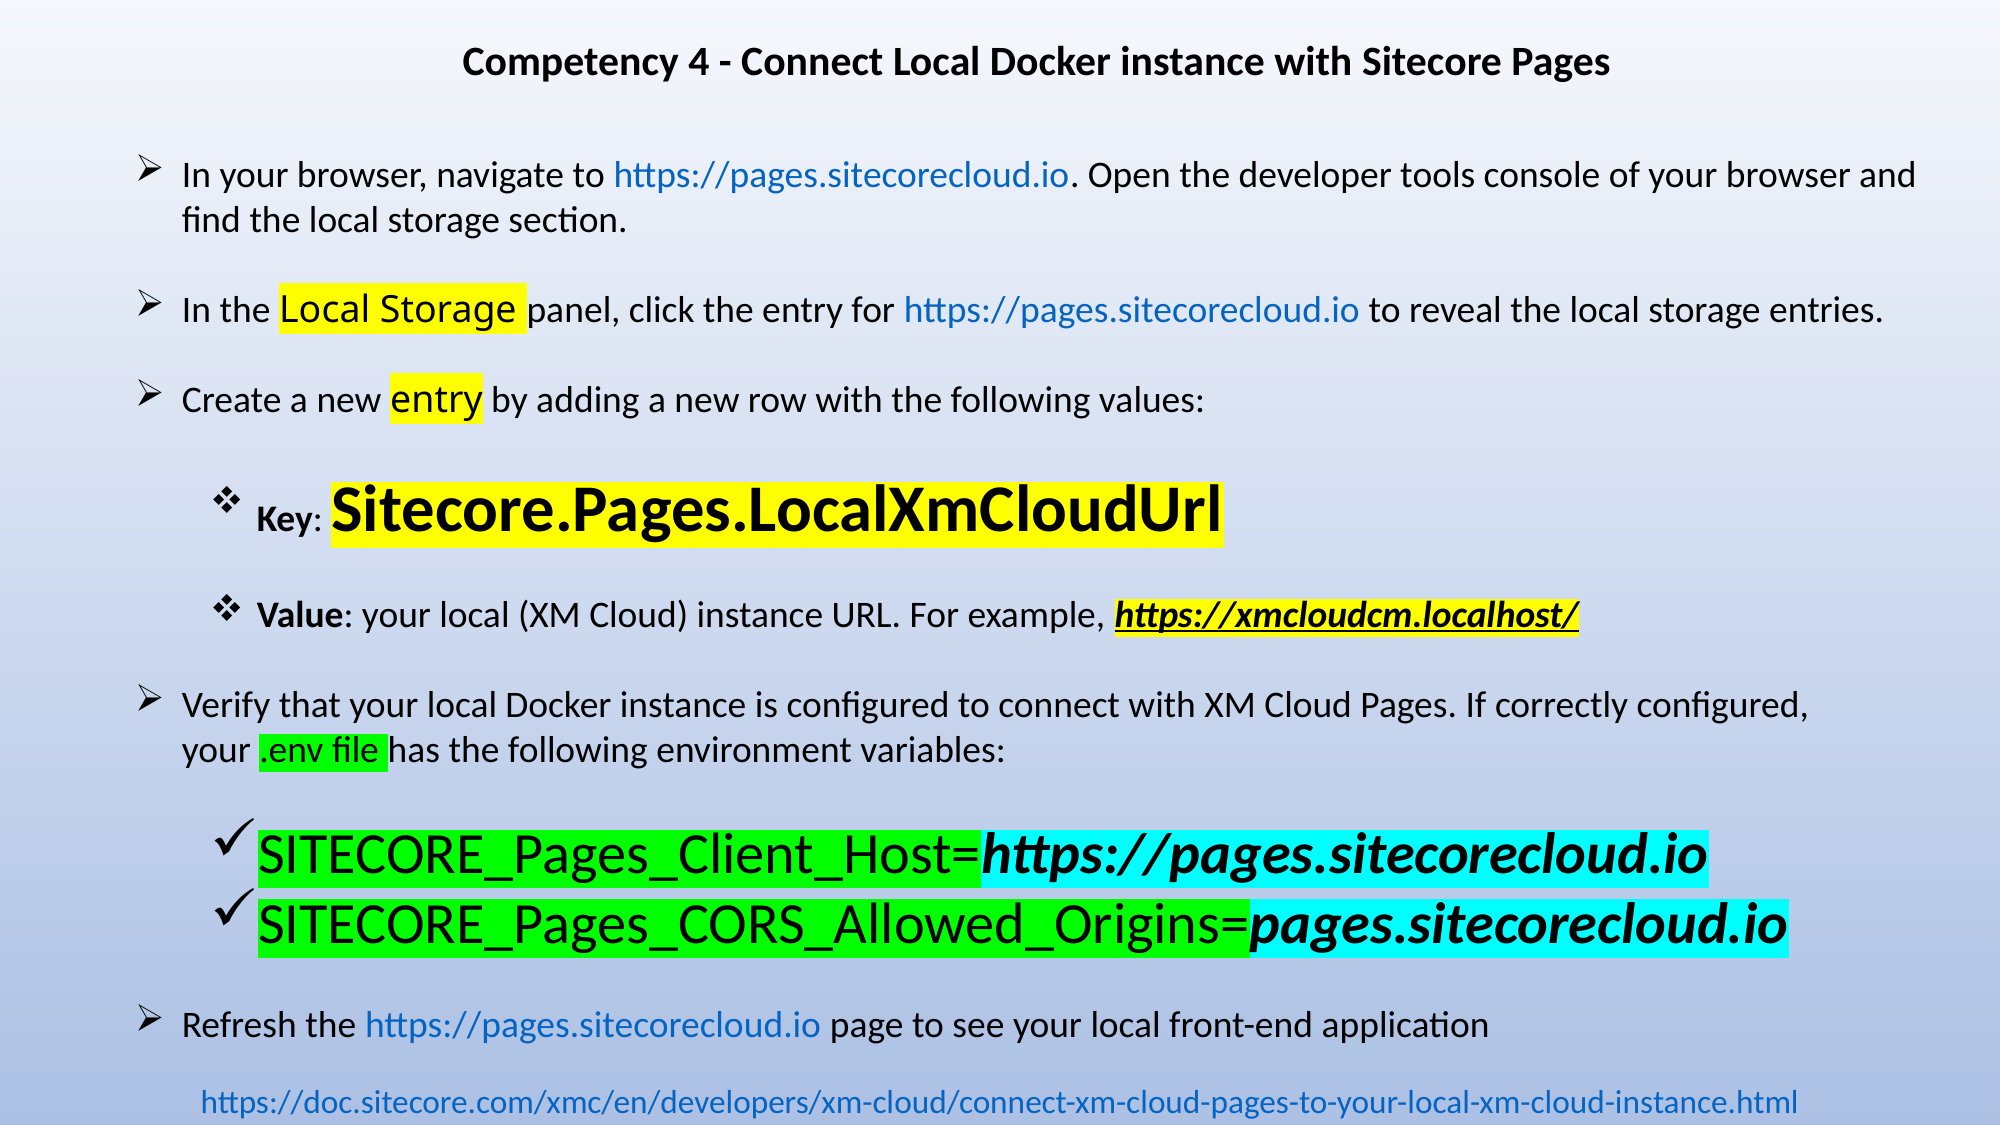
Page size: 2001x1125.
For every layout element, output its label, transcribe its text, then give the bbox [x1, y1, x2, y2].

text_box https://doc.sitecore.com/xmc/en/developers/xm-cloud/connect-xm-cloud-pages-to-your-local-xm-cloud-instance.html [185, 1072, 1828, 1125]
text_box In your browser, navigate to https://pages.sitecorecloud.io. Open the developer tools console of your browser and find the local storage section. In the Local Storage panel, click the entry for https://pages.sitecorecloud.io to reveal the local storage entries. Create a new entry by adding a new row with the following values: Key: Sitecore.Pages.LocalXmCloudUrl Value: your local (XM Cloud) instance URL. For example, https://xmcloudcm.localhost/ Verify that your local Docker instance is configured to connect with XM Cloud Pages. If correctly configured, your .env file has the following environment variables: SITECORE_Pages_Client_Host=https://pages.sitecorecloud.io SITECORE_Pages_CORS_Allowed_Origins=pages.sitecorecloud.io Refresh the https://pages.sitecorecloud.io page to see your local front-end application [45, 97, 1968, 1053]
text_box Competency 4 - Connect Local Docker instance with Sitecore Pages [447, 26, 1649, 92]
